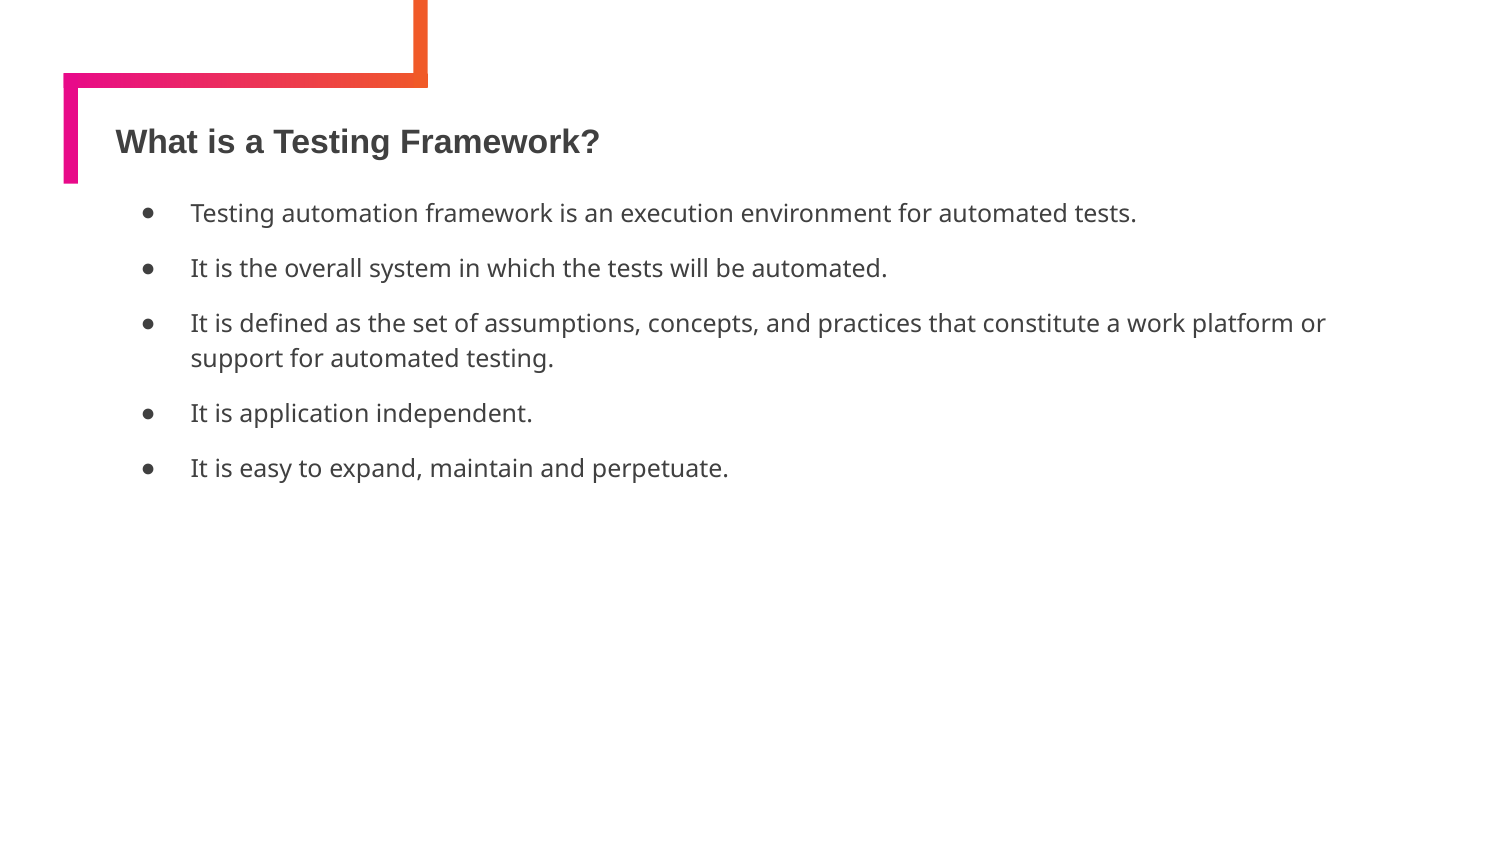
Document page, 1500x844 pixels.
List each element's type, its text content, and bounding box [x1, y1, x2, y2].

subtitle Testing automation framework is an execution environment for automated tests. It is the overall system in which the tests will be automated. It is defined as the set of assumptions, concepts, and practices that constitute a work platform or support for automated testing. It is application independent. It is easy to expand, maintain and perpetuate. [100, 185, 1352, 690]
title What is a Testing Framework? [100, 117, 1455, 169]
